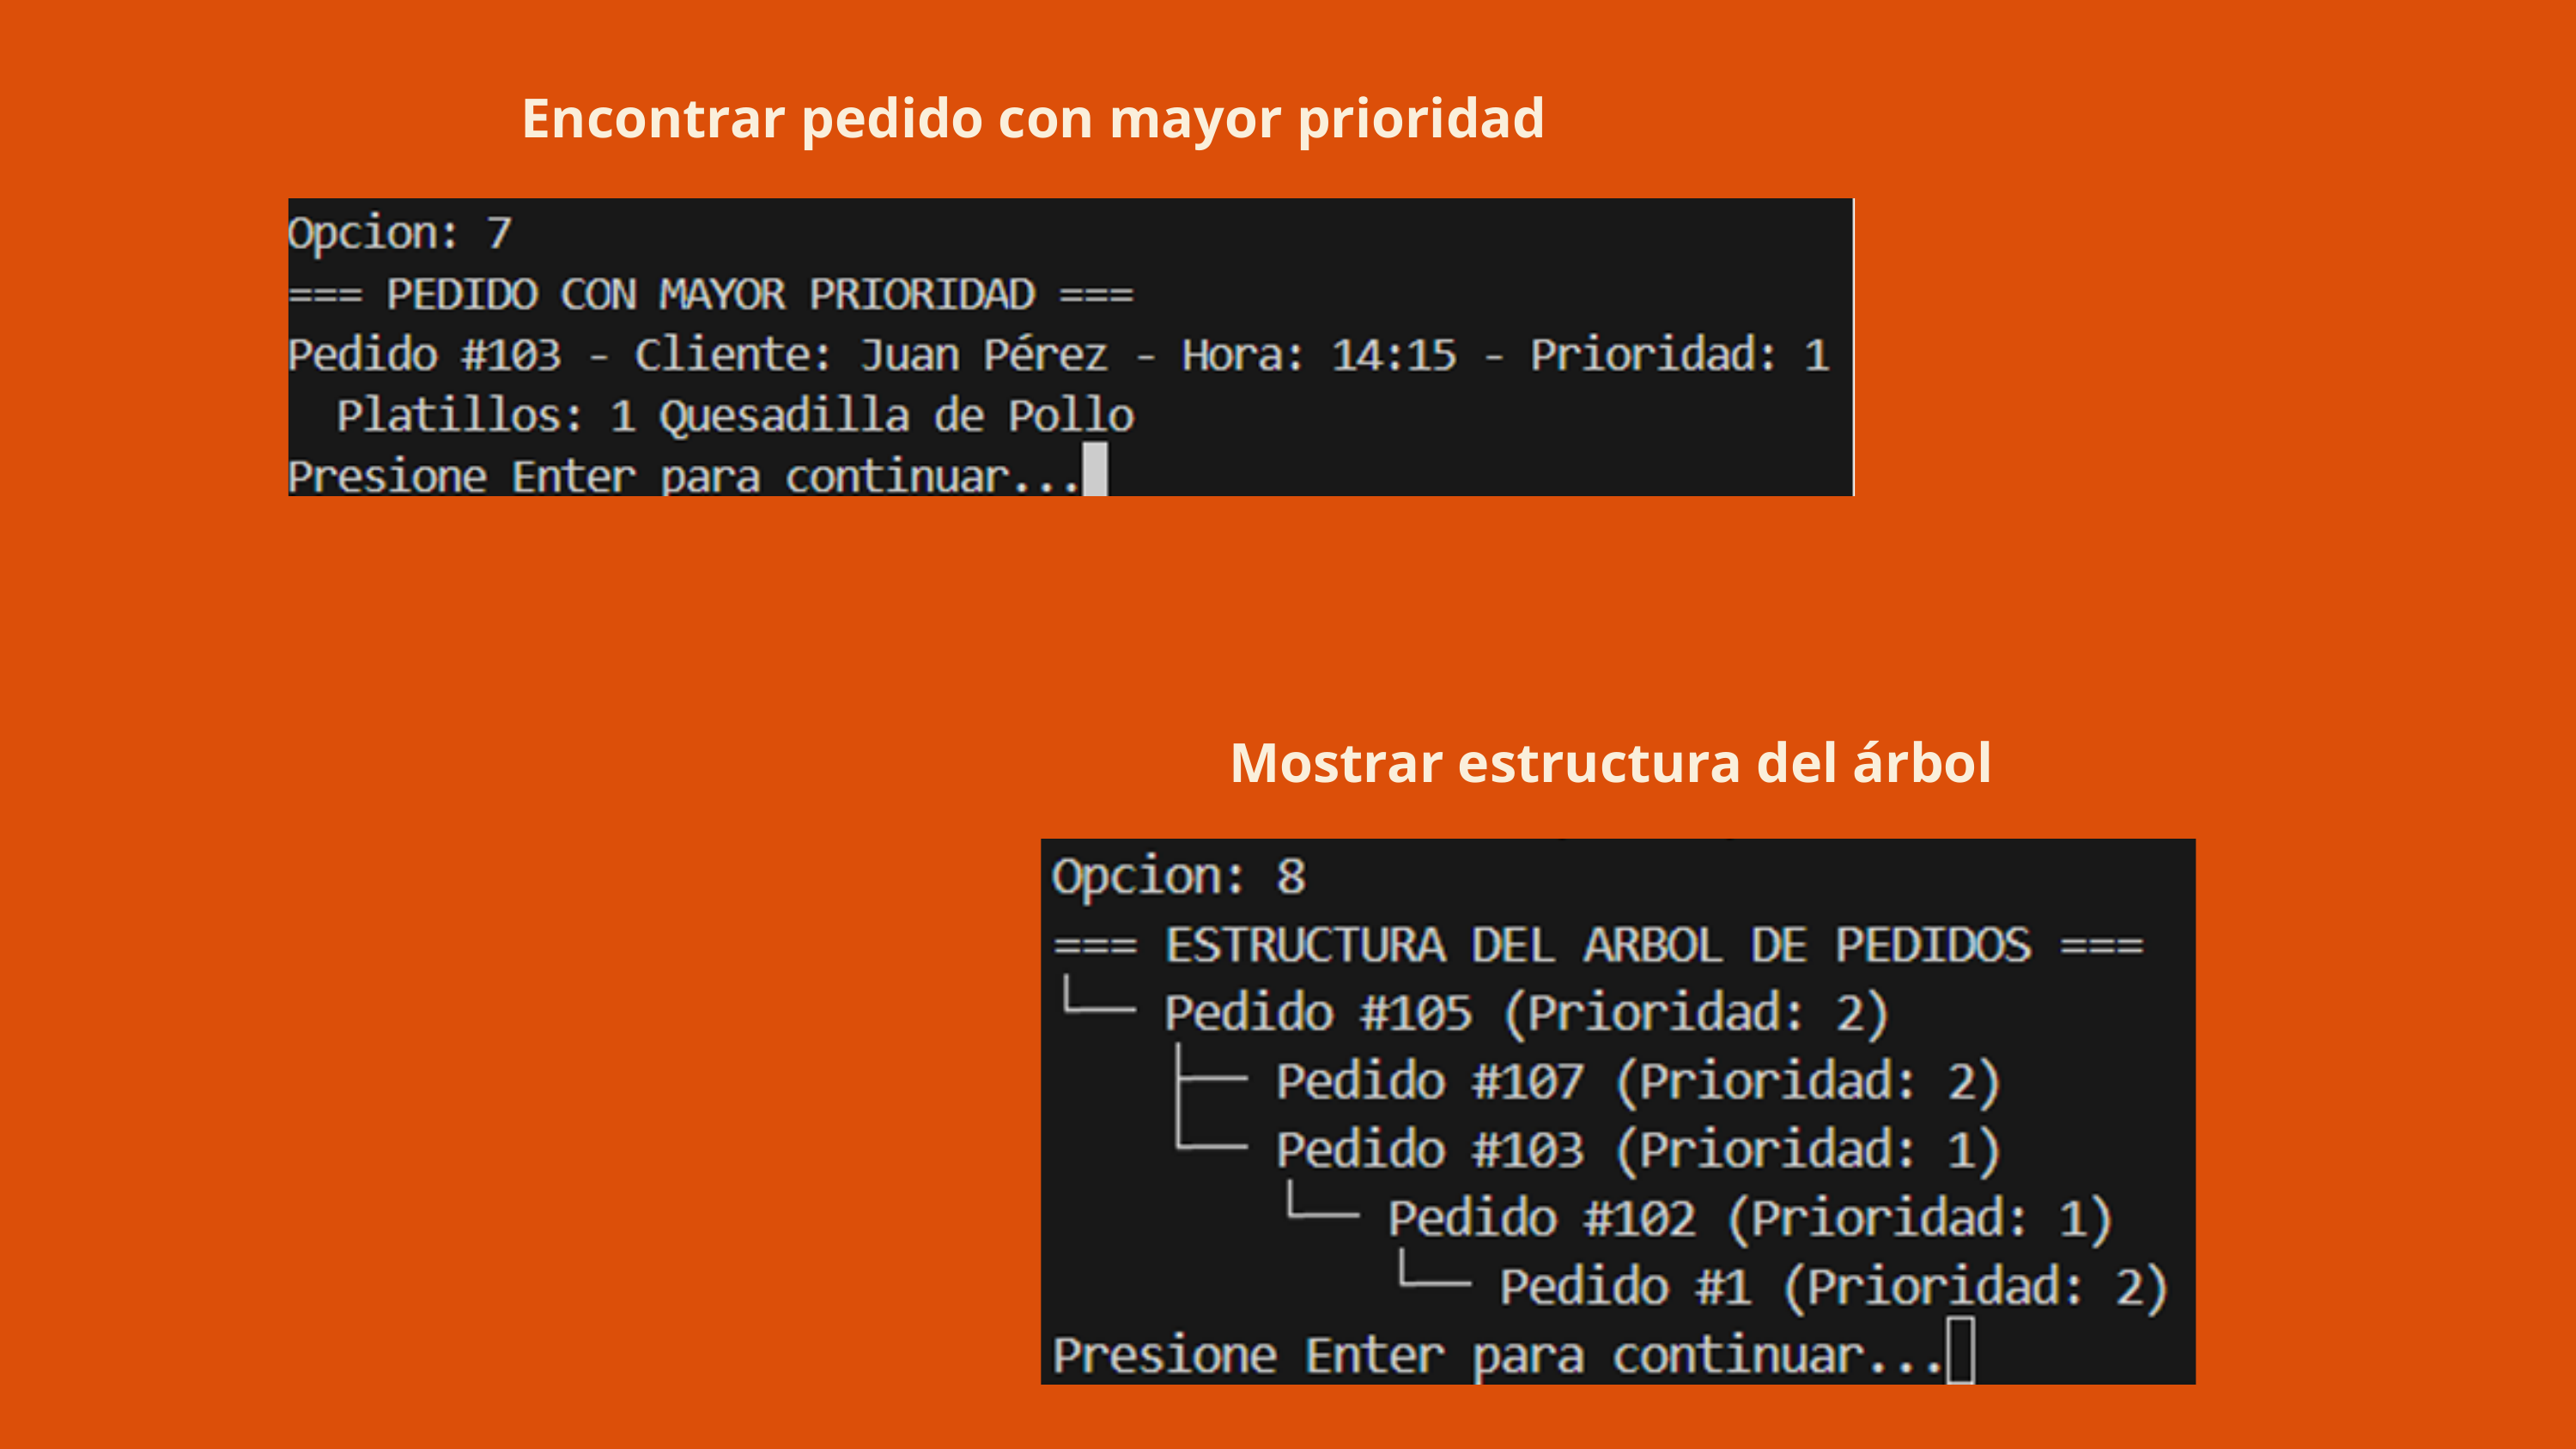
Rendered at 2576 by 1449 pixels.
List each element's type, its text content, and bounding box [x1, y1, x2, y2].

text_box Mostrar estructura del árbol [1213, 716, 2024, 793]
text_box [288, 198, 1856, 496]
text_box Encontrar pedido con mayor prioridad [493, 72, 1589, 149]
text_box [1041, 839, 2196, 1385]
